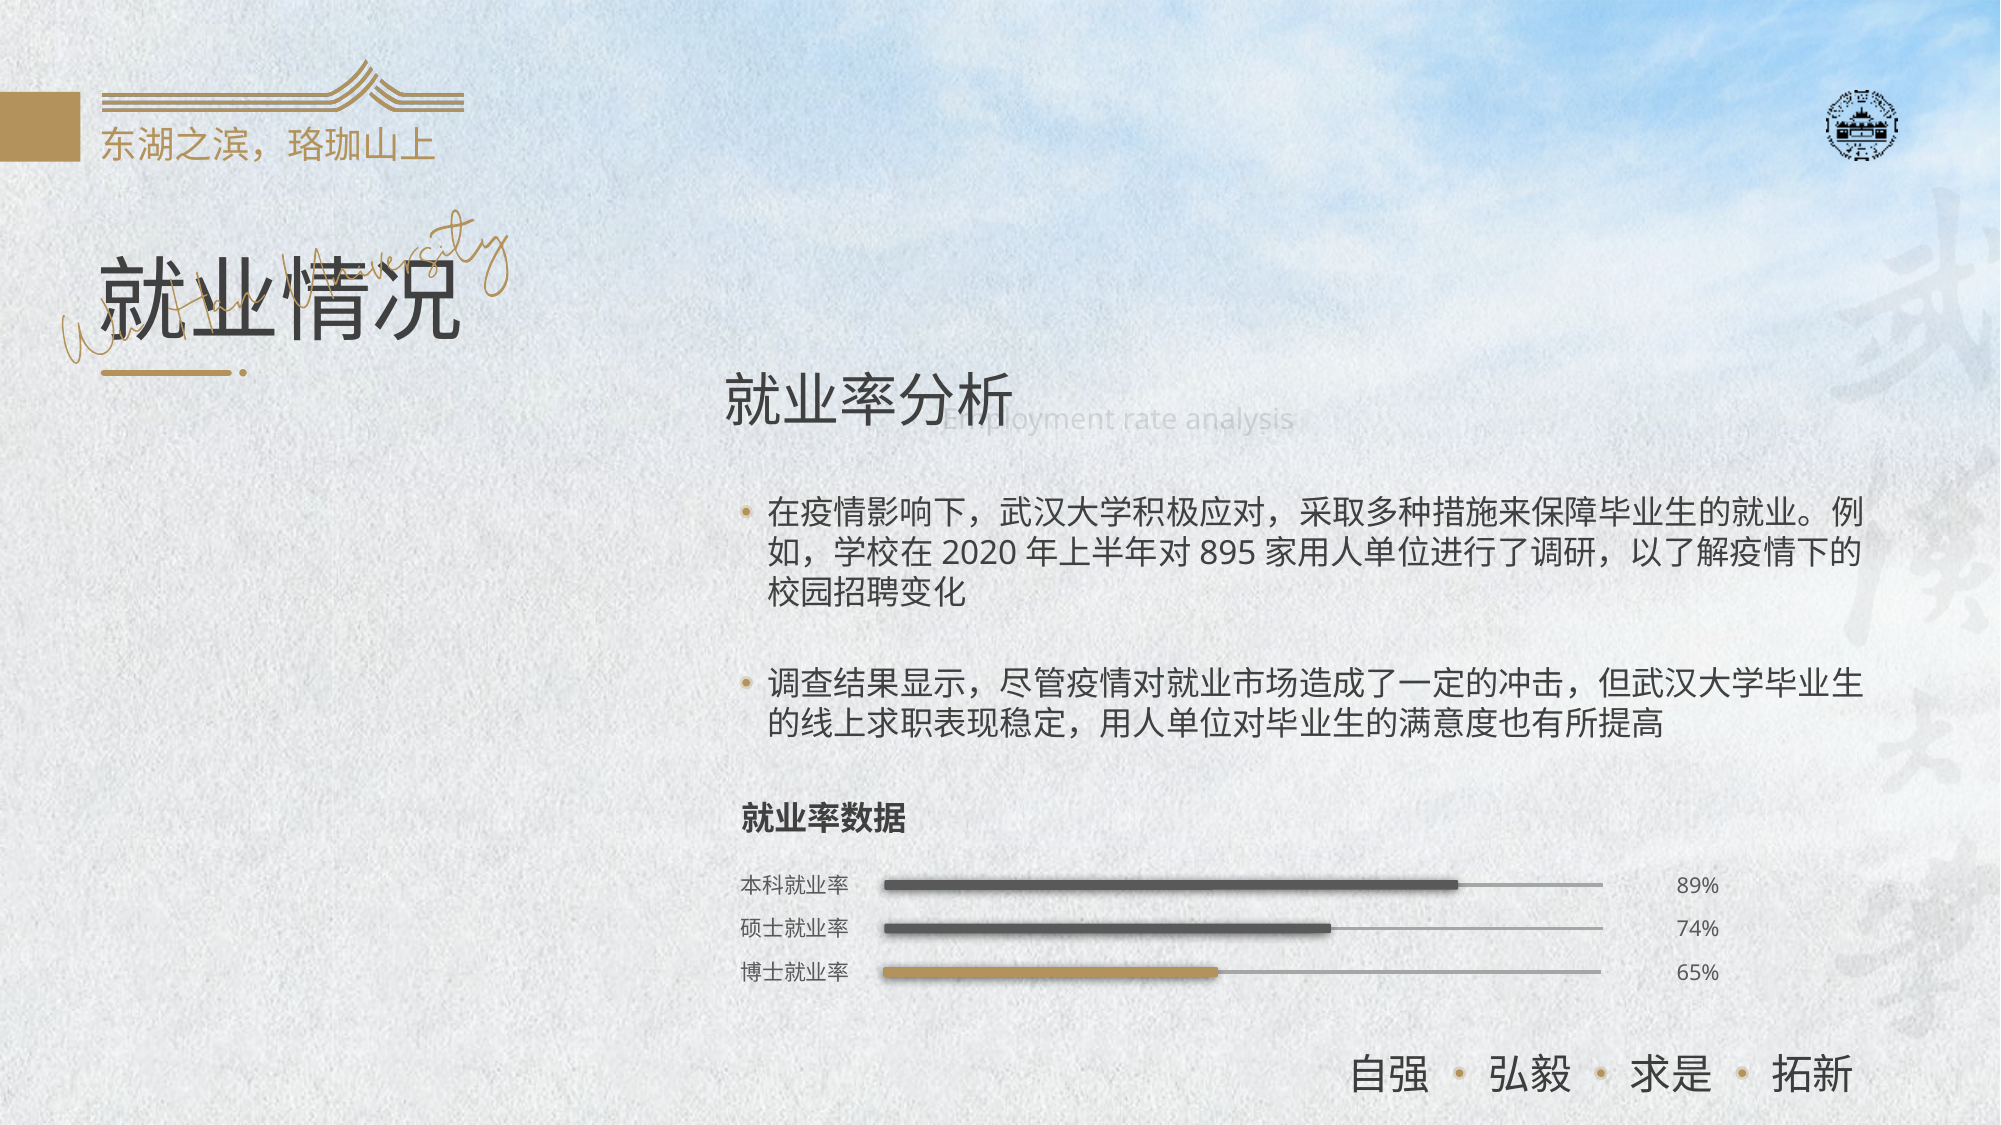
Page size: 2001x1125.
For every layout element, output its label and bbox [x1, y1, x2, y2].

text_box [0, 90, 8, 163]
picture [0, 0, 2001, 1125]
text_box [738, 483, 1890, 621]
text_box [738, 654, 1890, 752]
text_box [1316, 1039, 1886, 1107]
